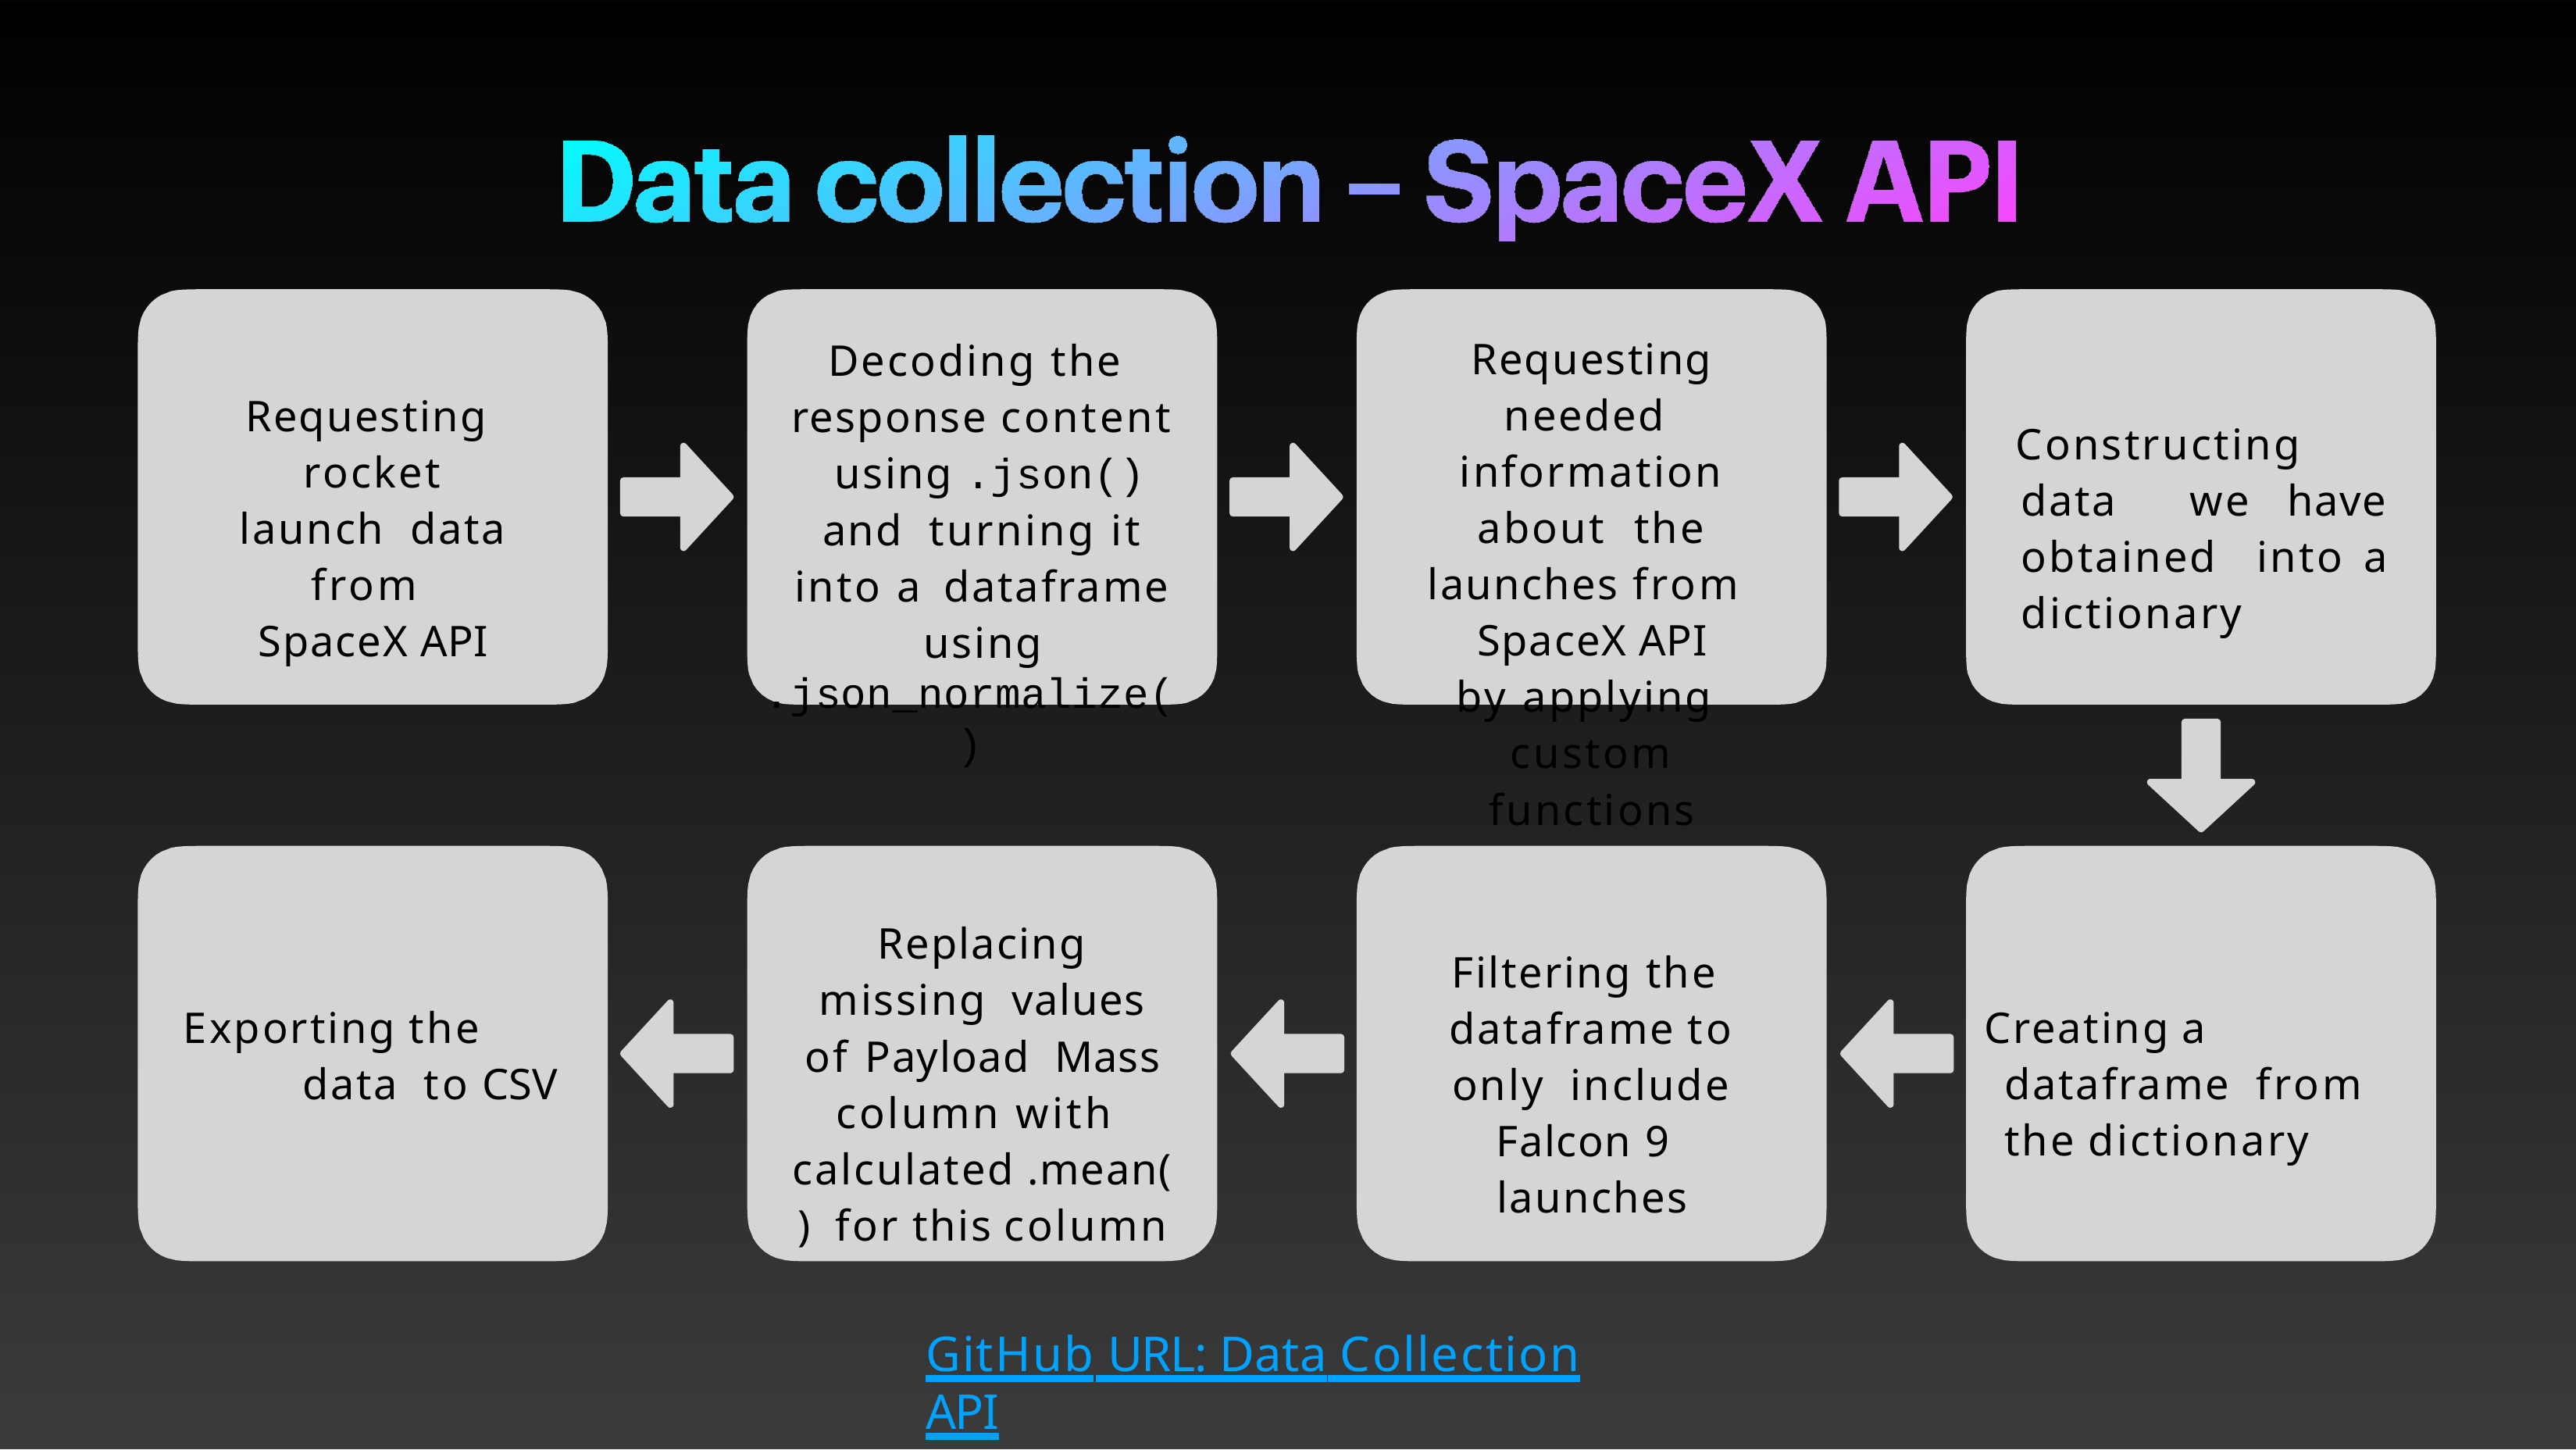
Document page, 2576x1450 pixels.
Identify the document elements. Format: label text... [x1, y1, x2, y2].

text_box [1356, 845, 1827, 1262]
text_box Replacing missing values of Payload Mass column with calculated .mean() for this column [790, 909, 1174, 1250]
text_box [1966, 289, 2436, 705]
text_box [1966, 845, 2436, 1262]
picture [0, 0, 2576, 1449]
text_box [137, 845, 608, 1262]
text_box [747, 289, 1218, 695]
text_box GitHub URL: Data Collection API [923, 1321, 1652, 1439]
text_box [1230, 998, 1345, 1109]
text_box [2146, 718, 2256, 833]
text_box Requesting rocket launch data from SpaceX API [231, 381, 514, 666]
text_box [1356, 289, 1827, 704]
text_box Decoding the response content using .json() and turning it into a dataframe using .json_normalize() [762, 327, 1204, 767]
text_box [1229, 442, 1343, 552]
text_box Creating a dataframe from the dictionary [1982, 994, 2420, 1165]
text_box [1839, 442, 1953, 552]
text_box Exporting the data to CSV [181, 994, 564, 1109]
text_box Requesting needed information about the launches from SpaceX API by applying custom functions [1391, 324, 1793, 834]
text_box [747, 845, 1218, 1262]
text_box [619, 442, 734, 552]
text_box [1839, 998, 1954, 1109]
text_box [137, 289, 608, 705]
text_box Filtering the dataframe to only include Falcon 9 launches [1409, 938, 1775, 1222]
text_box Constructing data we have obtained into a dictionary [2014, 410, 2389, 638]
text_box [619, 998, 734, 1109]
